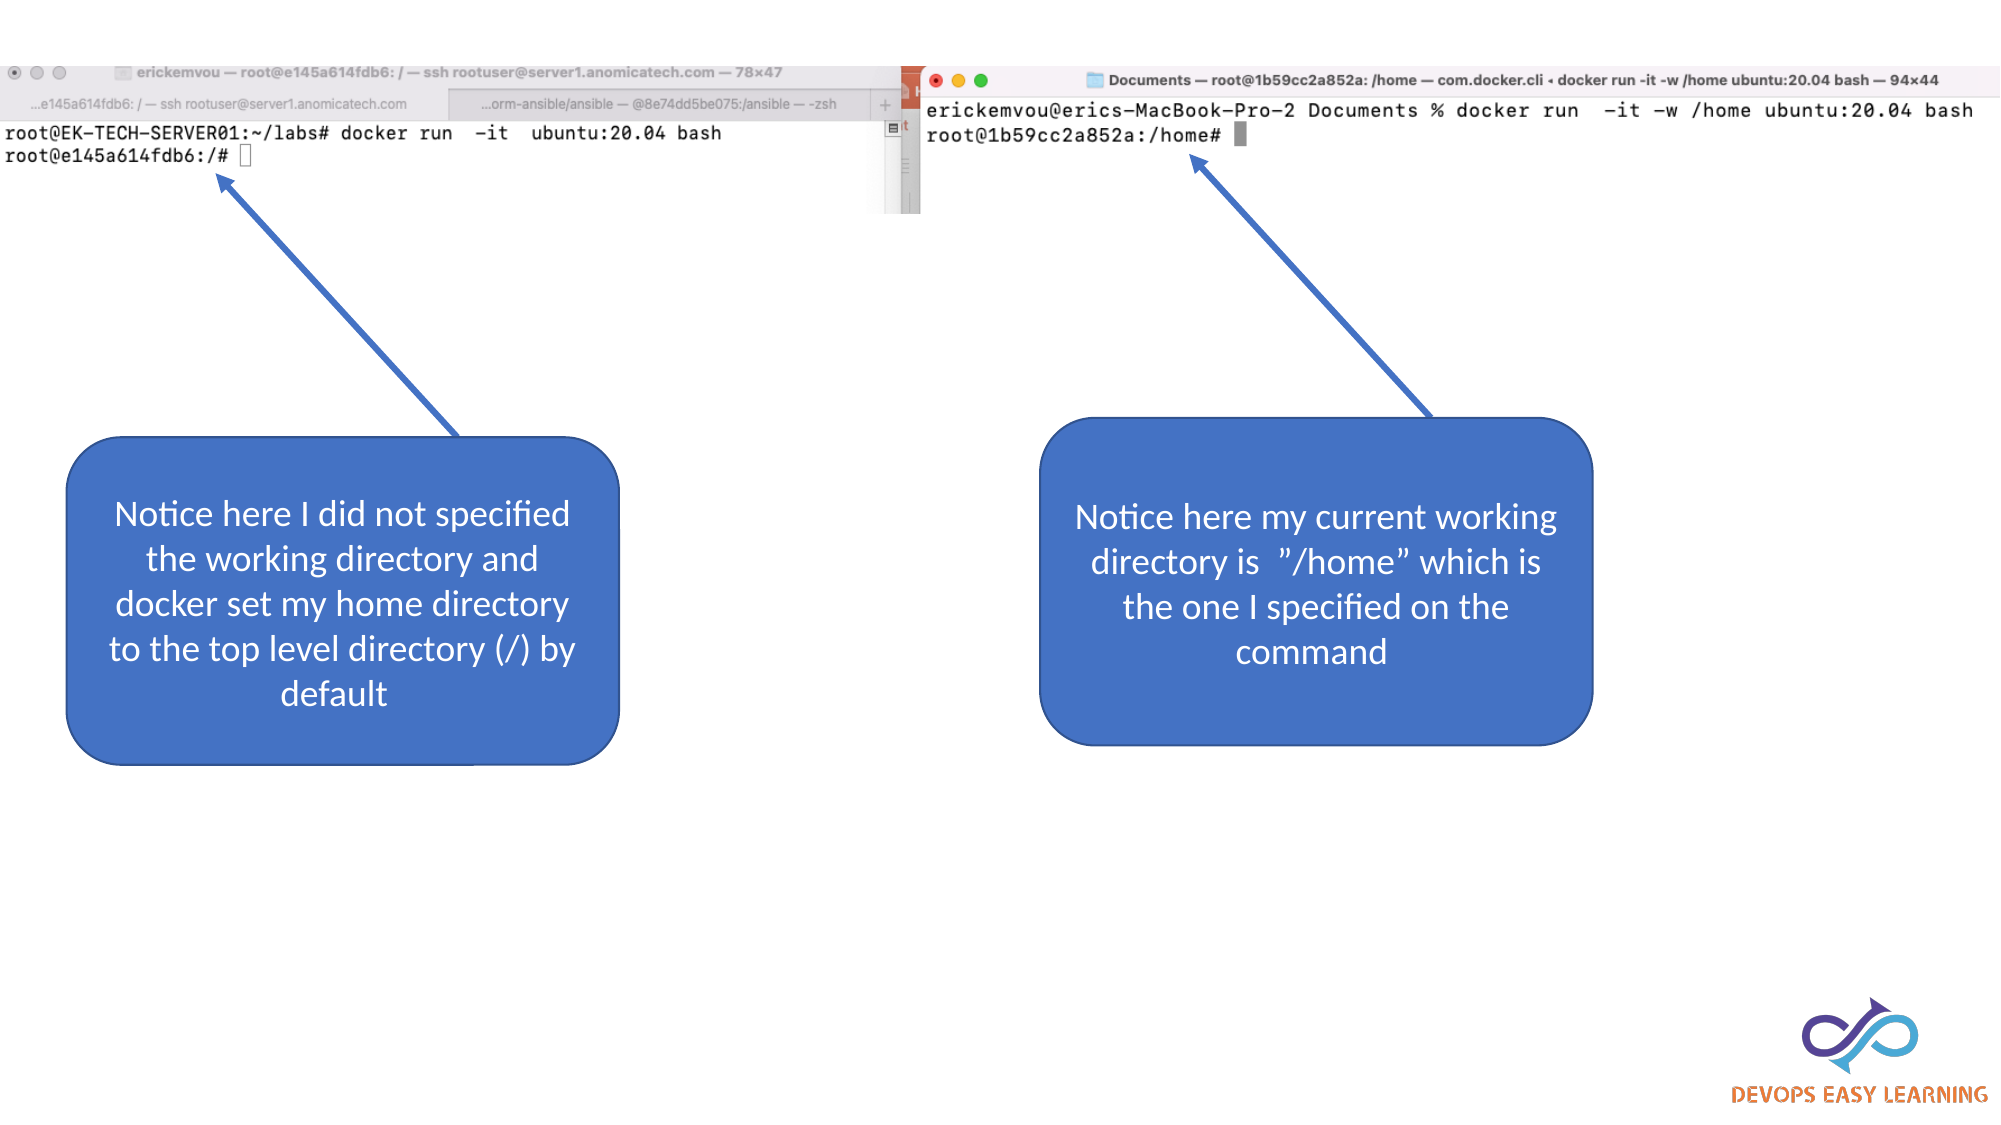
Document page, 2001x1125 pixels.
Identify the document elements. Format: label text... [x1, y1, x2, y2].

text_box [215, 173, 458, 438]
picture [0, 66, 2000, 214]
text_box Notice here I did not specified the working directory and docker set my home directory to the top level directory (/) by default [66, 437, 620, 765]
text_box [1188, 153, 1432, 419]
picture [1720, 985, 2000, 1125]
text_box Notice here my current working directory is ”/home” which is the one I specified on the command [1040, 417, 1593, 746]
